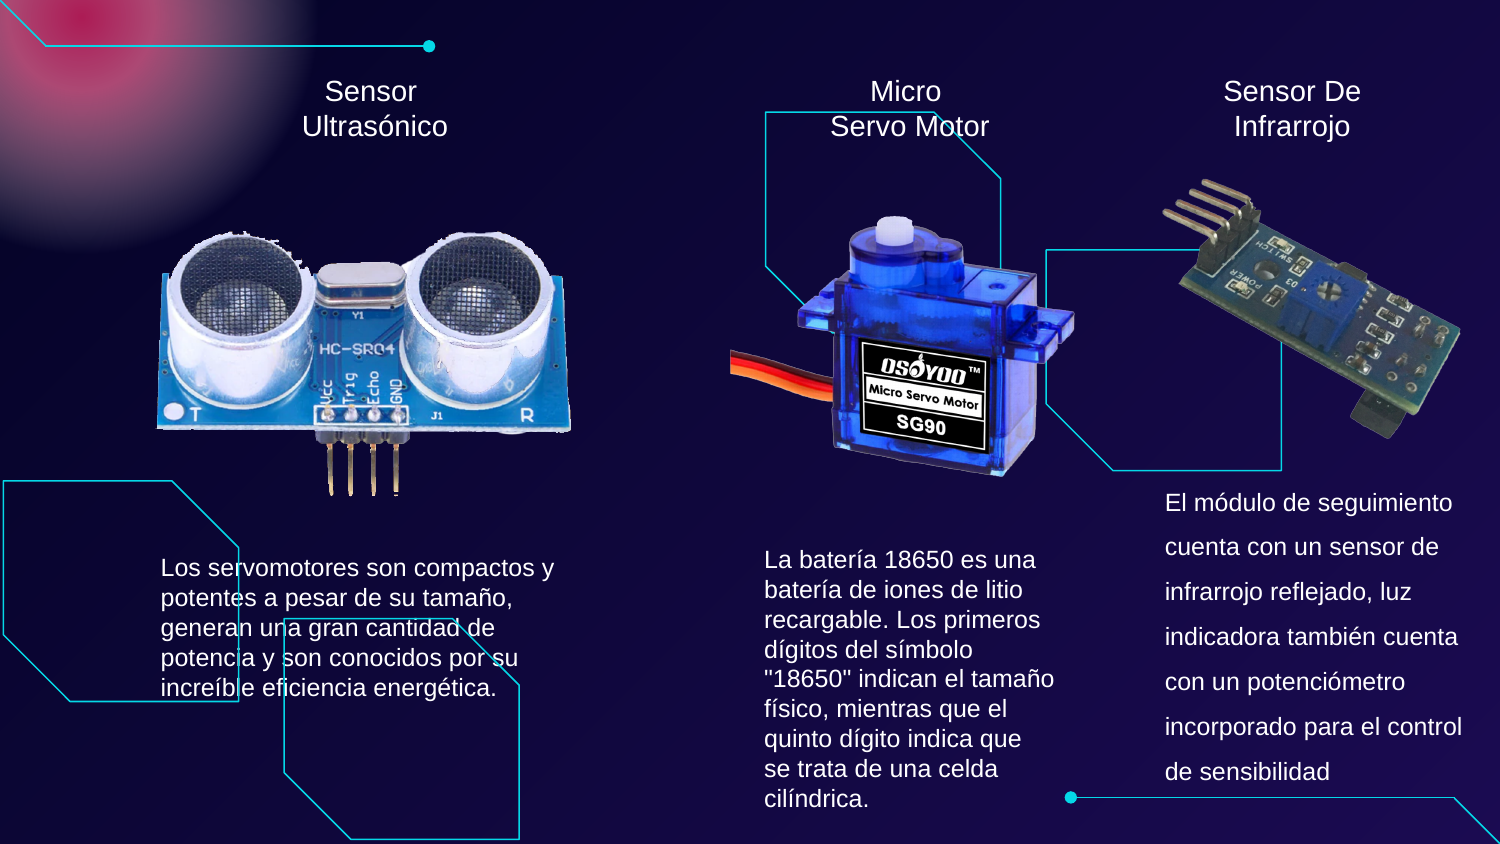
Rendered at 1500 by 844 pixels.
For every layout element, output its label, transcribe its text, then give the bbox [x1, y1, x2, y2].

text_box El módulo de seguimiento cuenta con un sensor de infrarrojo reflejado, luz indicadora también cuenta con un potenciómetro incorporado para el control de sensibilidad [1149, 463, 1486, 793]
text_box Sensor De Infrarrojo [1208, 64, 1385, 150]
text_box Sensor Ultrasónico [286, 64, 464, 150]
text_box [284, 618, 520, 840]
picture [142, 218, 578, 508]
text_box [1097, 249, 1282, 471]
text_box Los servomotores son compactos y potentes a pesar de su tamaño, generan una gran cantidad de potencia y son conocidos por su increíble eficiencia energética. [145, 544, 605, 709]
picture [1129, 130, 1486, 457]
text_box Micro Servo Motor [815, 64, 1005, 150]
text_box [3, 480, 239, 702]
text_box La batería 18650 es una batería de iones de litio recargable. Los primeros dígitos del símbolo "18650" indican el tamaño físico, mientras que el quinto dígito indica que se trata de una celda cilíndrica. [749, 535, 1071, 821]
picture [727, 203, 1093, 483]
text_box [765, 112, 1001, 202]
